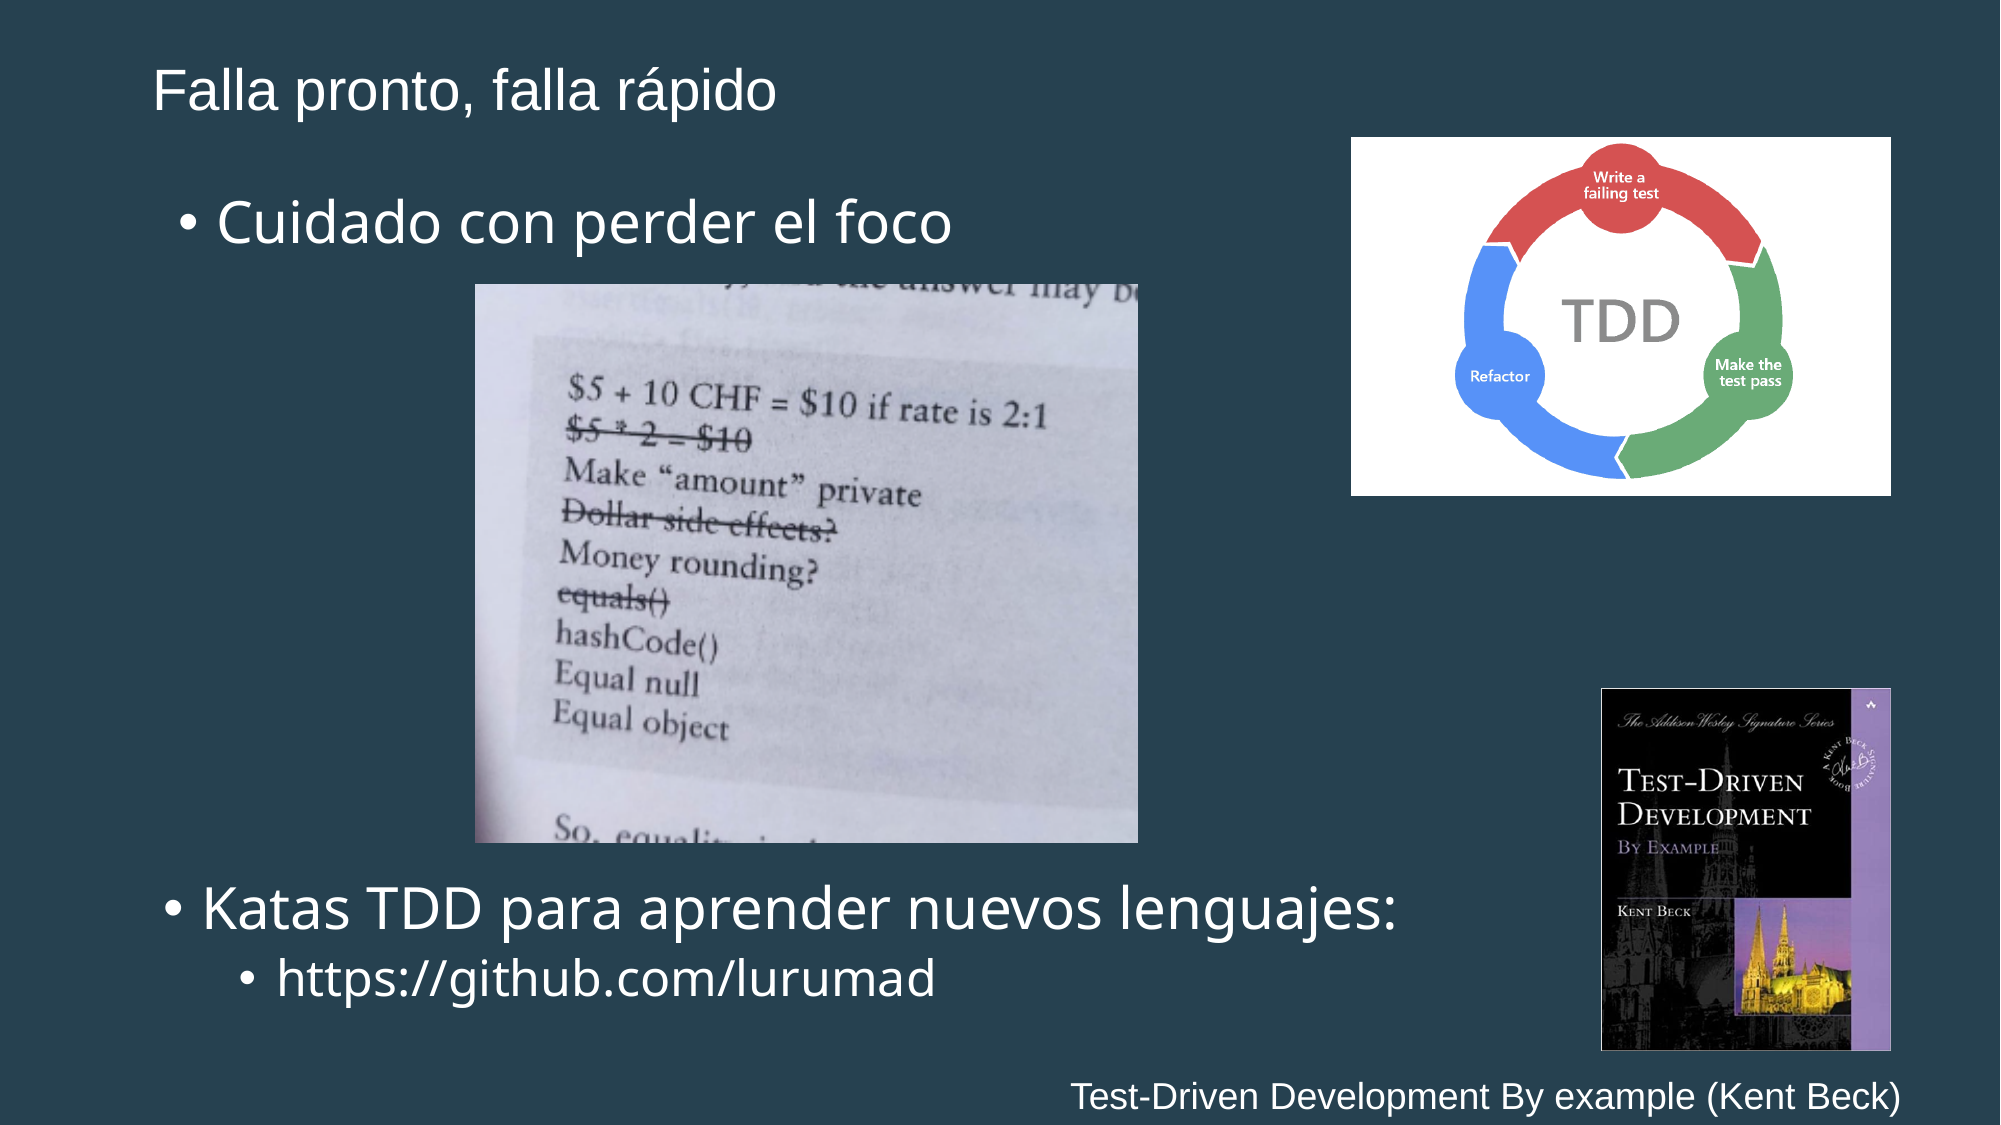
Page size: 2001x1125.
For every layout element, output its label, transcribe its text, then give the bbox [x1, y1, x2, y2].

picture [1601, 688, 1891, 1051]
title Falla pronto, falla rápido [137, 37, 1863, 255]
list Test-Driven Development By example (Kent Beck) [1426, 1050, 2000, 1125]
picture [1350, 137, 1891, 496]
picture [474, 283, 1138, 843]
text_box Cuidado con perder el foco [83, 183, 1316, 273]
text_box Katas TDD para aprender nuevos lenguajes: https://github.com/lurumad [68, 869, 1426, 1125]
